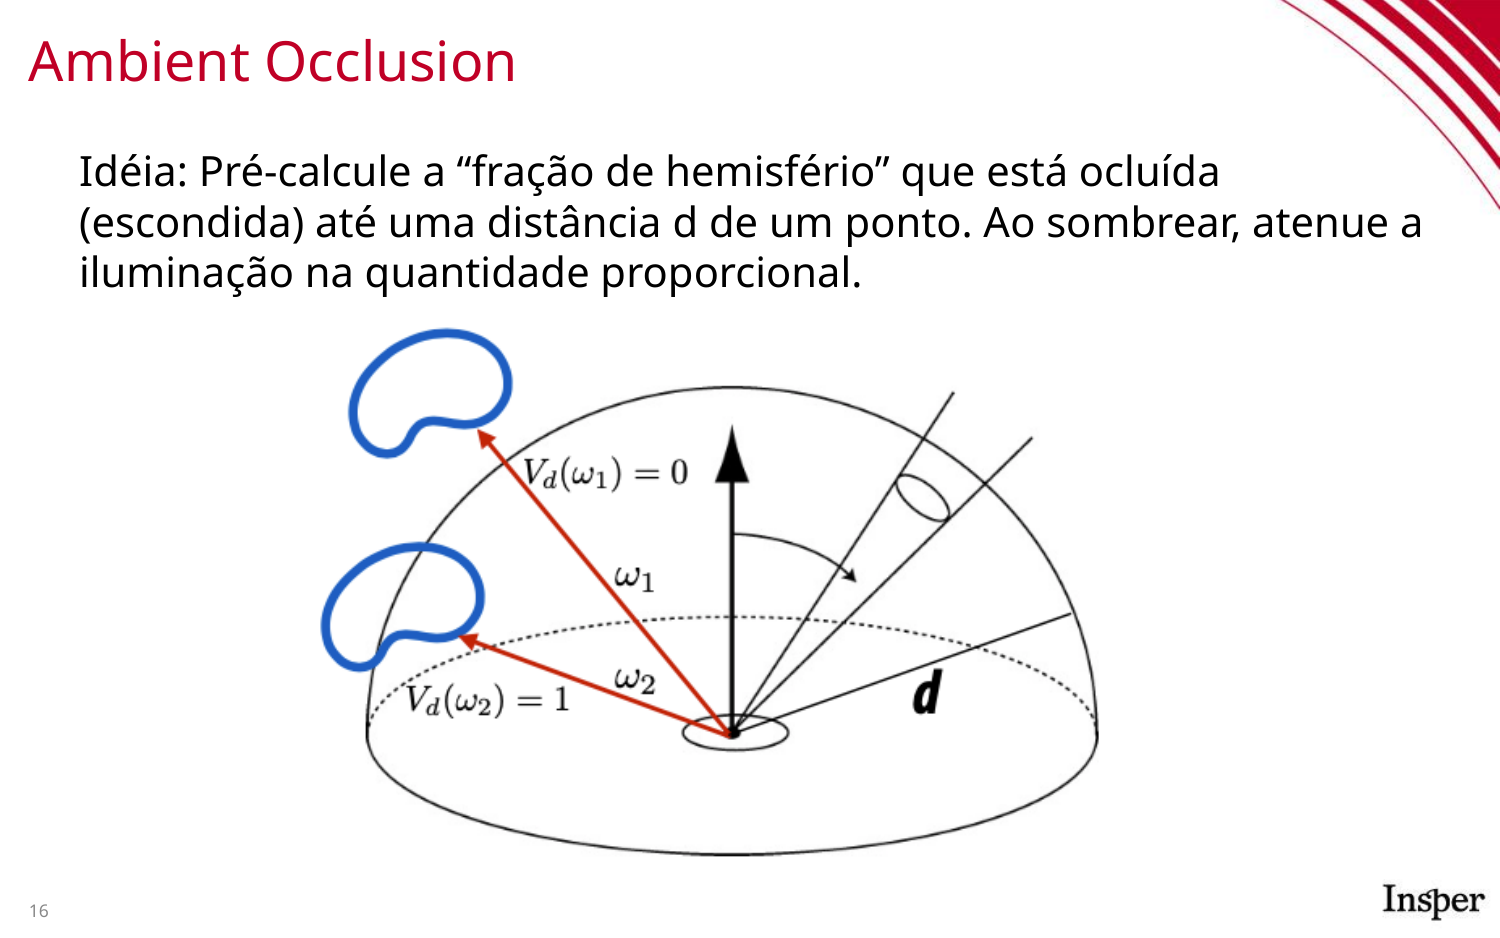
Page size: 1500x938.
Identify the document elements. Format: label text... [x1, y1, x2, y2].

picture [249, 0, 1500, 938]
slide_number 16 [0, 887, 78, 938]
list Idéia: Pré-calcule a “fração de hemisfério” que está ocluída (escondida) até uma distância d de um ponto. Ao sombrear, atenue a iluminação na quantidade proporcional. [64, 137, 1447, 876]
title Ambient Occlusion [13, 18, 1397, 104]
